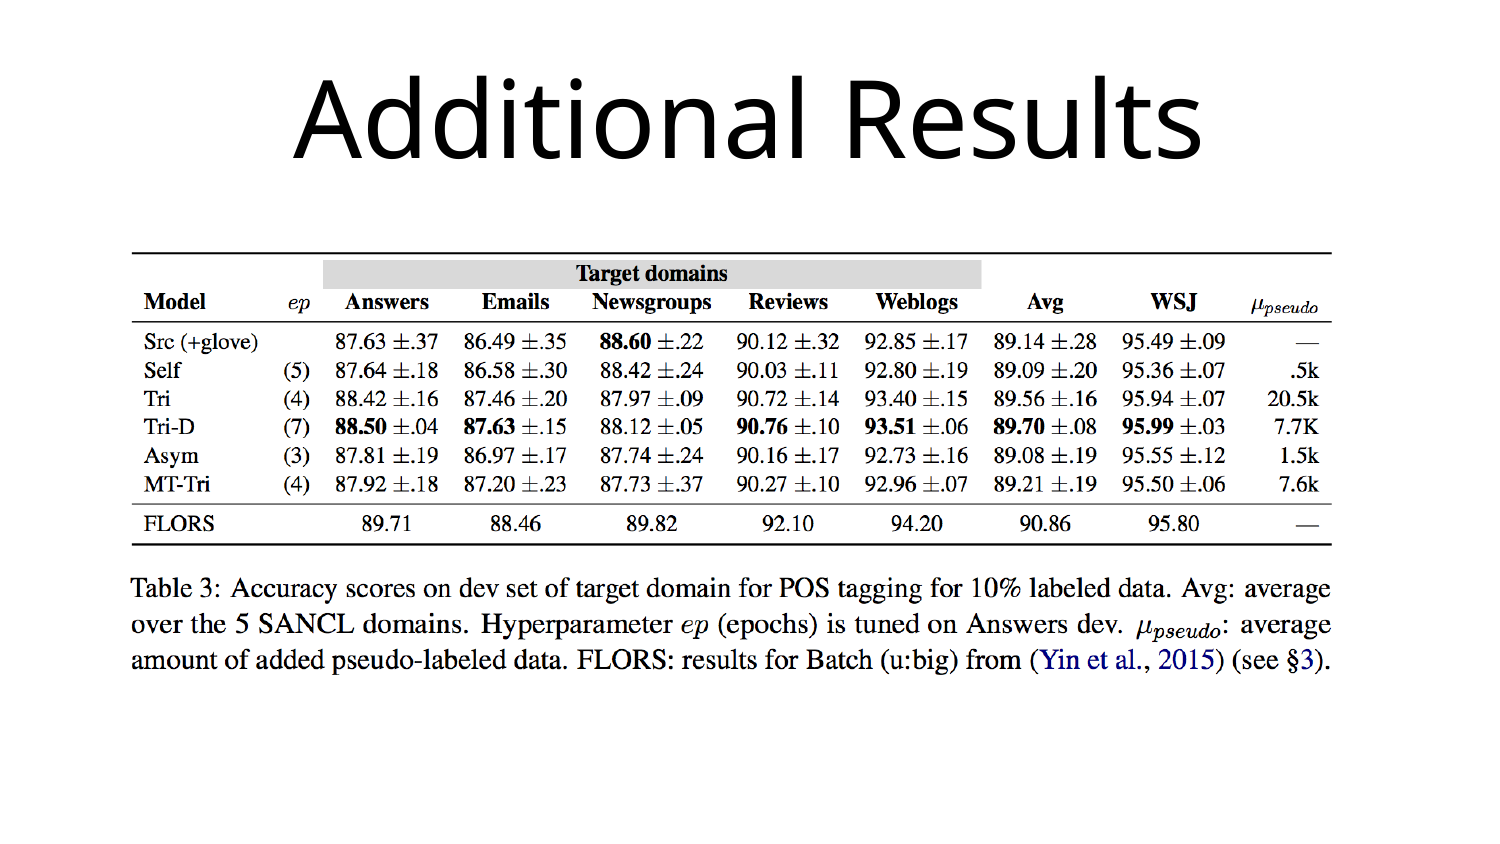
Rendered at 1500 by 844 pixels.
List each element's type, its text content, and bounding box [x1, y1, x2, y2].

title Additional Results [109, 21, 1391, 209]
picture [109, 219, 1391, 698]
